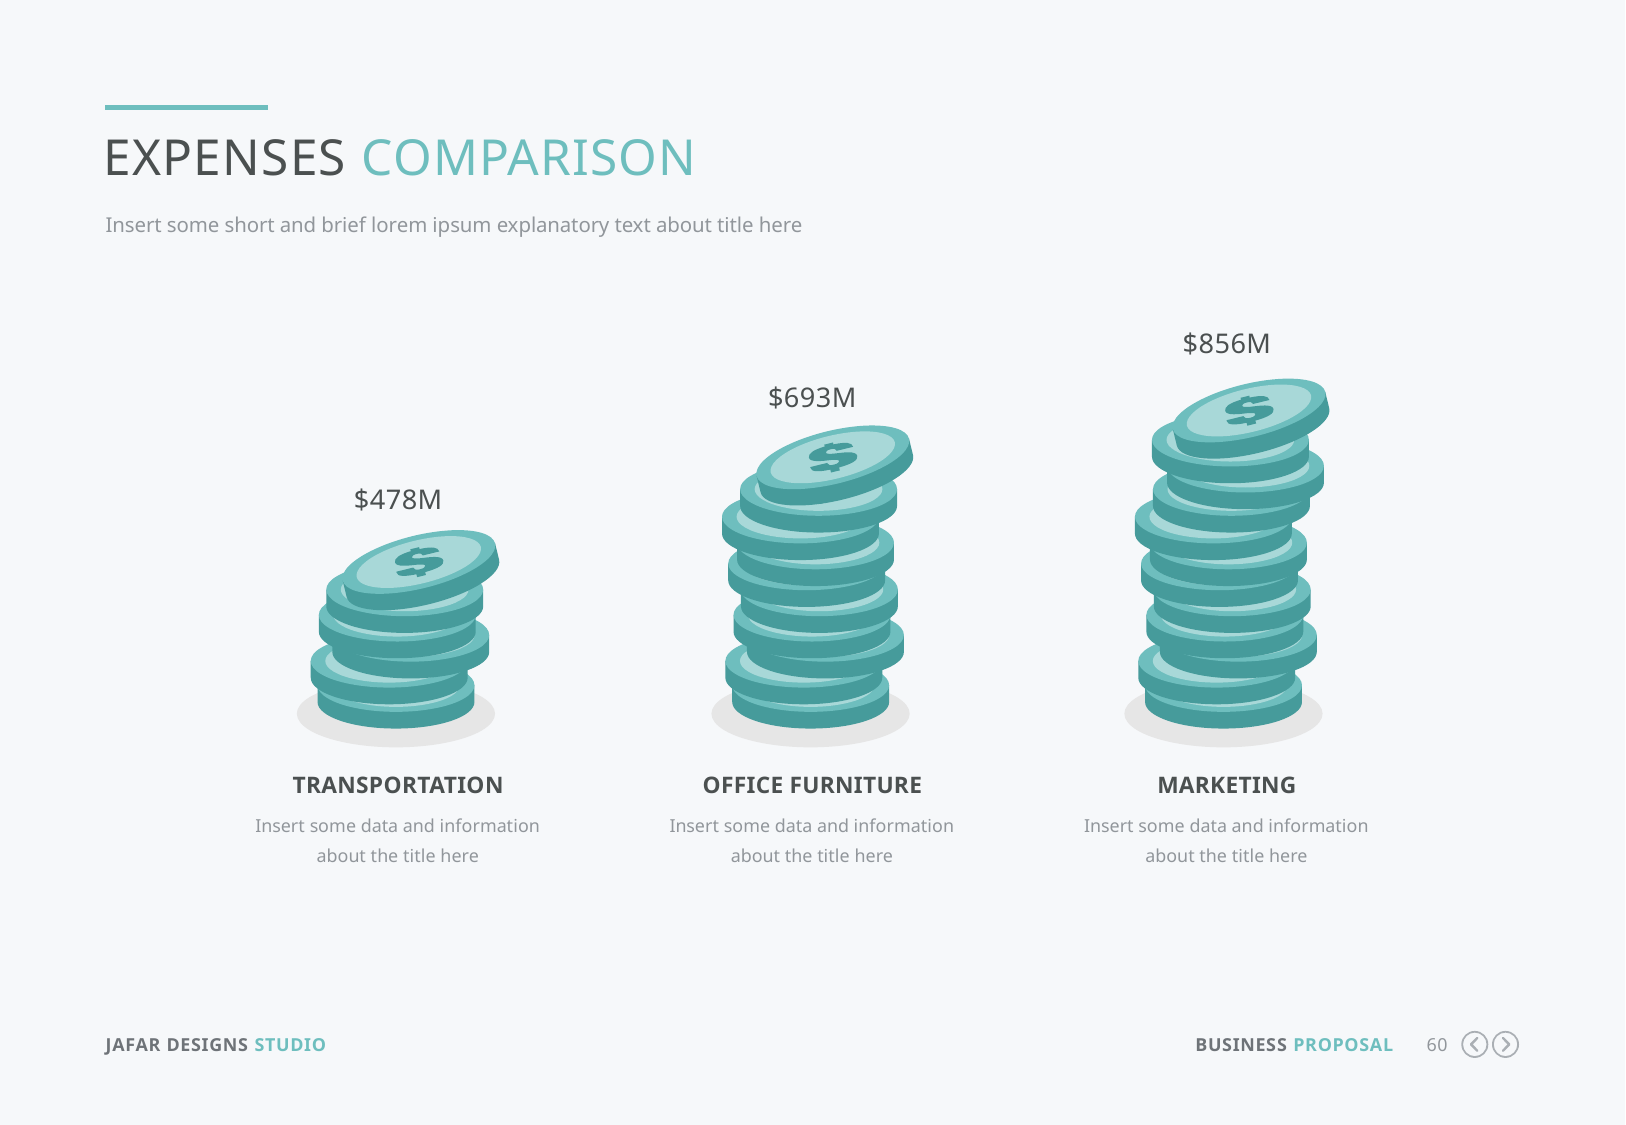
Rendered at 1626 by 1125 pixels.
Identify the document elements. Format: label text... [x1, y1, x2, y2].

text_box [740, 462, 898, 533]
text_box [252, 770, 544, 868]
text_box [1134, 490, 1292, 561]
text_box $478m [270, 482, 526, 515]
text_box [728, 561, 886, 607]
text_box [296, 693, 496, 748]
text_box $693m [684, 380, 940, 413]
text_box $856m [1099, 326, 1355, 360]
text_box [1124, 693, 1323, 748]
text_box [1081, 770, 1372, 868]
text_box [1145, 679, 1302, 729]
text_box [342, 535, 500, 606]
text_box [711, 693, 910, 748]
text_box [318, 588, 476, 659]
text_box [317, 679, 475, 729]
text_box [1146, 607, 1304, 659]
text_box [721, 490, 879, 561]
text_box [1141, 561, 1298, 607]
list Expenses comparison [103, 125, 1518, 188]
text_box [1152, 484, 1310, 533]
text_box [1149, 533, 1307, 587]
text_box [1138, 634, 1296, 705]
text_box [1167, 454, 1324, 510]
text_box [737, 533, 894, 587]
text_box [740, 562, 898, 633]
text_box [310, 634, 468, 705]
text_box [1153, 562, 1311, 633]
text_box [1159, 608, 1317, 679]
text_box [1151, 413, 1309, 484]
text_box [332, 608, 490, 679]
list Insert some short and brief lorem ipsum explanatory text about title here [105, 209, 1519, 241]
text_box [732, 679, 890, 729]
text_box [326, 562, 484, 633]
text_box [756, 430, 914, 501]
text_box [746, 608, 904, 679]
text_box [1172, 383, 1330, 454]
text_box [725, 634, 883, 705]
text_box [667, 770, 958, 868]
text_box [733, 607, 891, 659]
